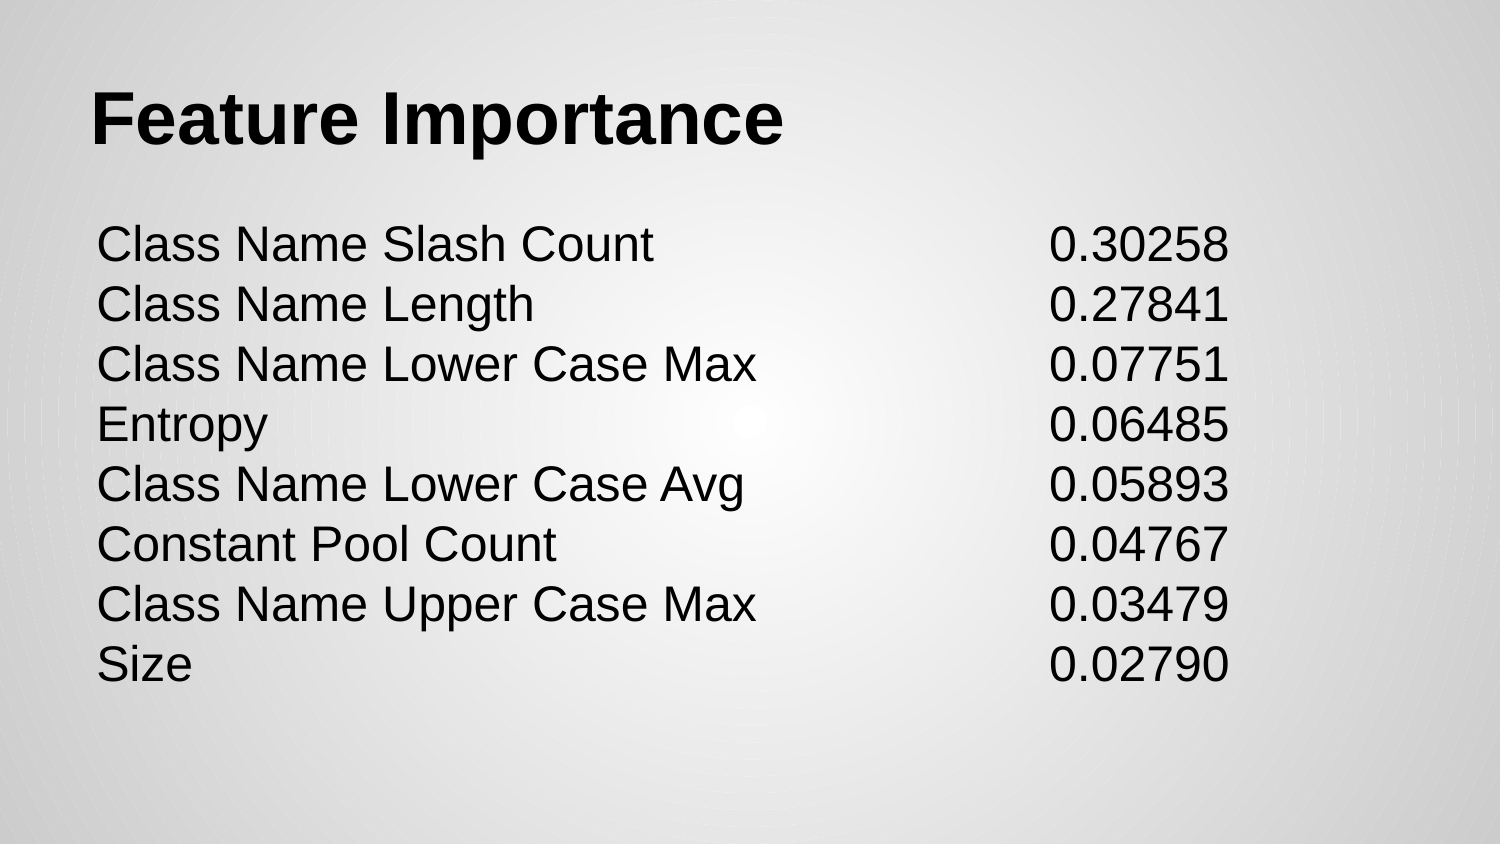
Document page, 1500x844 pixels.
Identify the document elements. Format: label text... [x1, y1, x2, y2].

list Class Name Slash Count Class Name Length Class Name Lower Case Max Entropy Class Name Lower Case Avg Constant Pool Count Class Name Upper Case Max Size 0.30258 0.27841 0.07751 0.06485 0.05893 0.04767 0.03479 0.02790 [75, 196, 1500, 808]
title Feature Importance [75, 33, 1425, 175]
